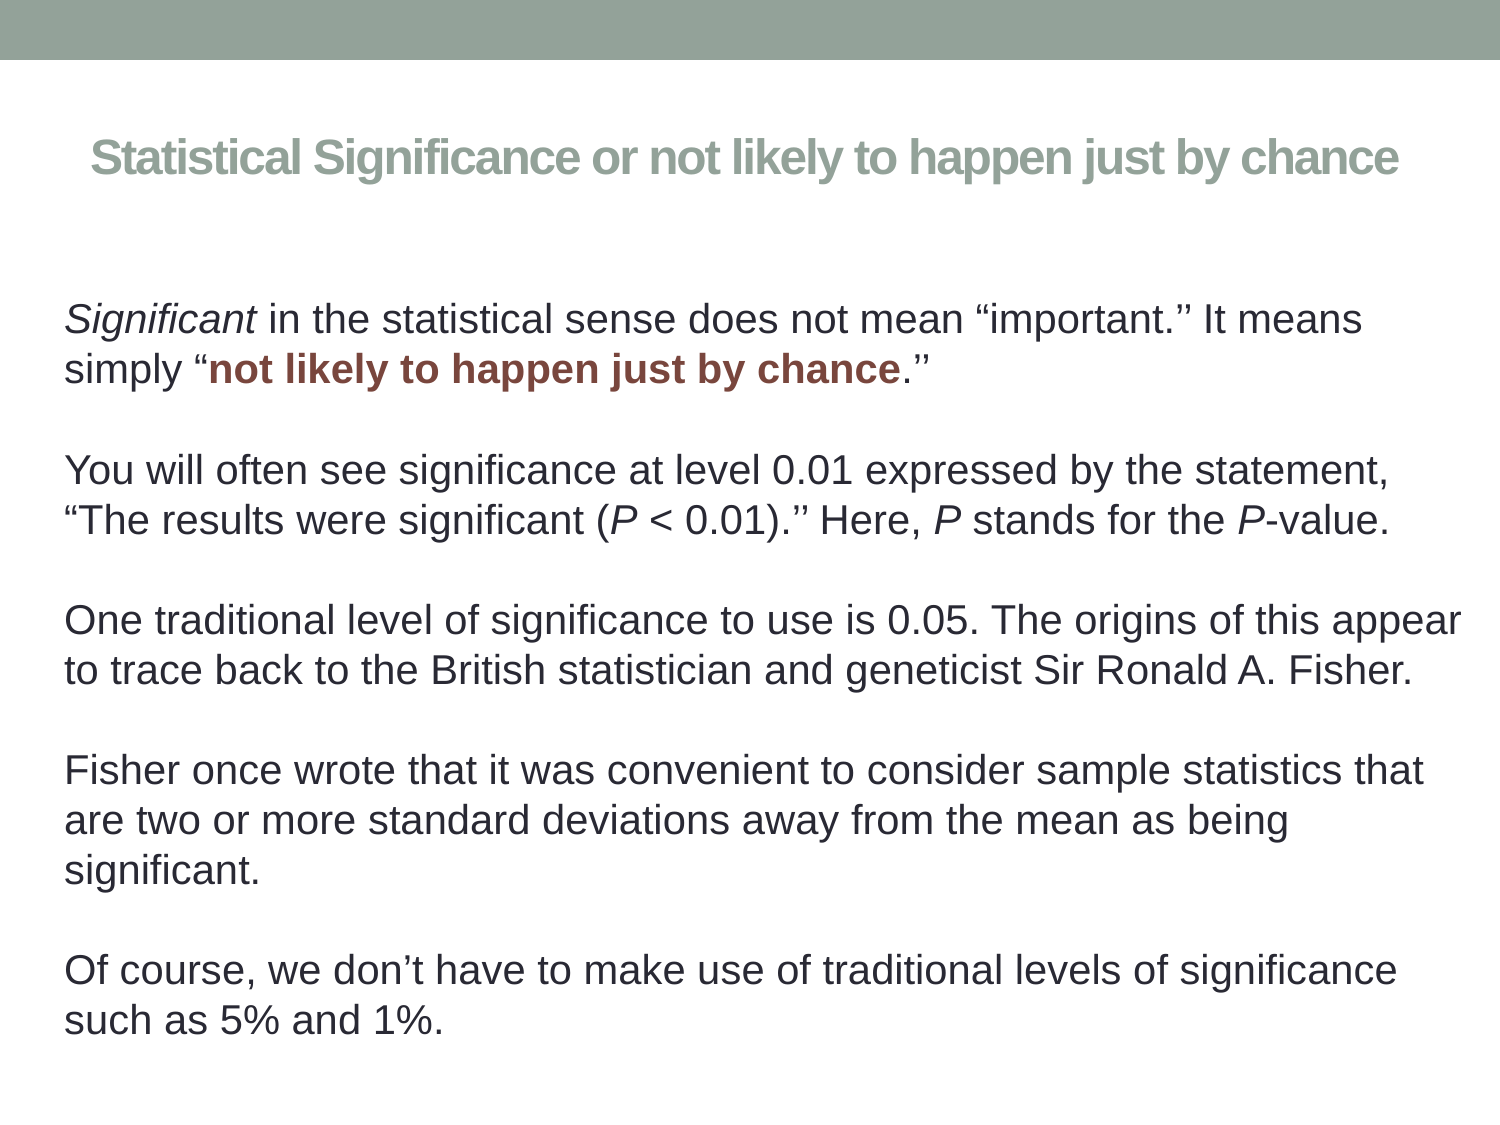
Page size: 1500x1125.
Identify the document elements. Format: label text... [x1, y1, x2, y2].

text_box Significant in the statistical sense does not mean “important.’’ It means simply “not likely to happen just by chance.’’ You will often see significance at level 0.01 expressed by the statement, “The results were significant (P < 0.01).’’ Here, P stands for the P-value. One traditional level of significance to use is 0.05. The origins of this appear to trace back to the British statistician and geneticist Sir Ronald A. Fisher. Fisher once wrote that it was convenient to consider sample statistics that are two or more standard deviations away from the mean as being significant. Of course, we don’t have to make use of traditional levels of significance such as 5% and 1%. [49, 284, 1487, 1120]
title Statistical Significance or not likely to happen just by chance [75, 91, 1425, 279]
